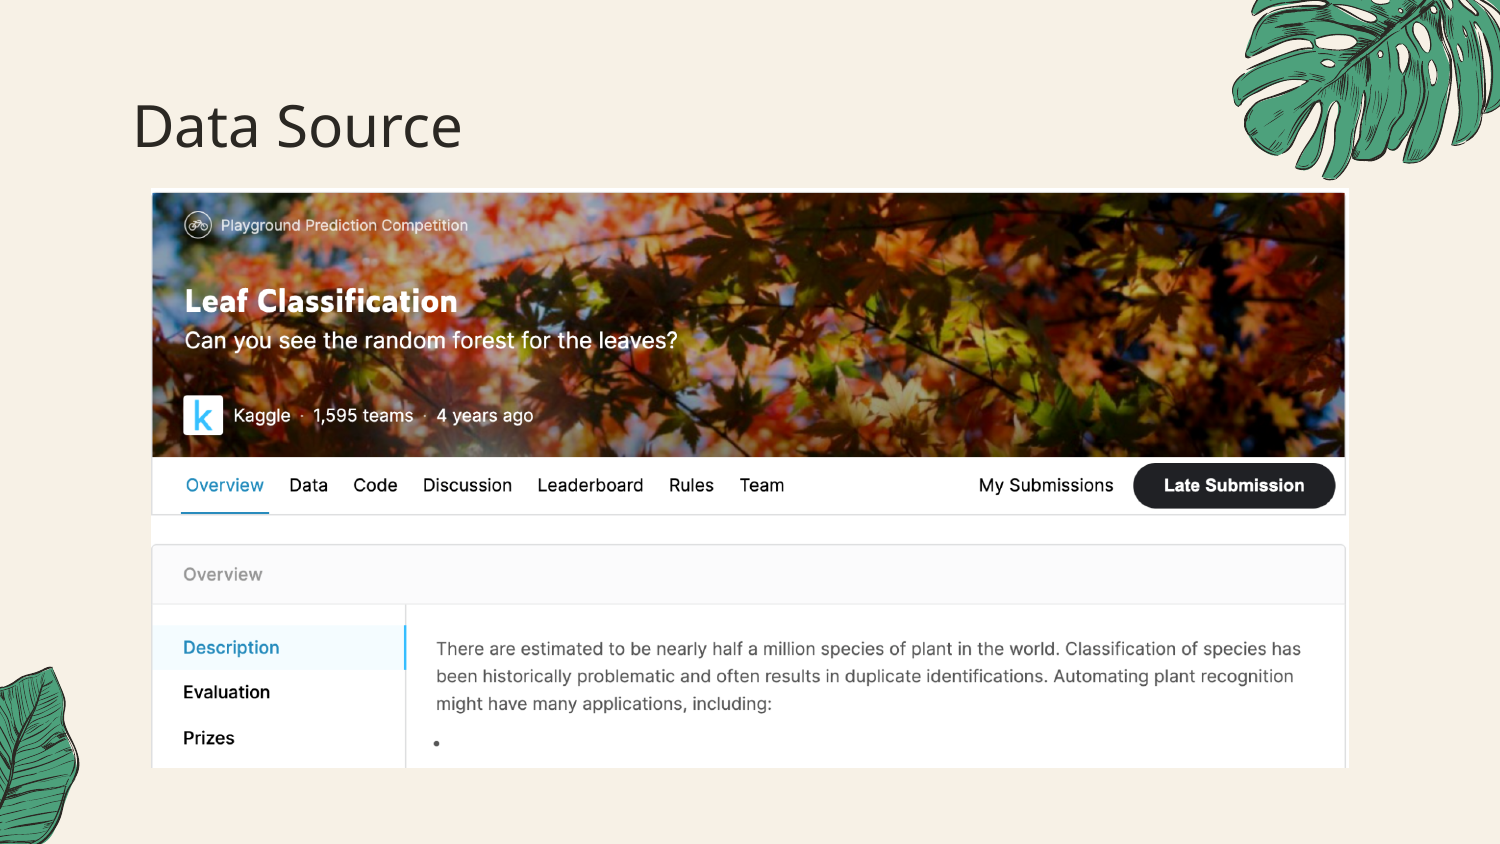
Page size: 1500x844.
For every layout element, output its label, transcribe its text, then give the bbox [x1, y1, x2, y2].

picture [151, 188, 1349, 768]
title Data Source [116, 74, 1383, 169]
